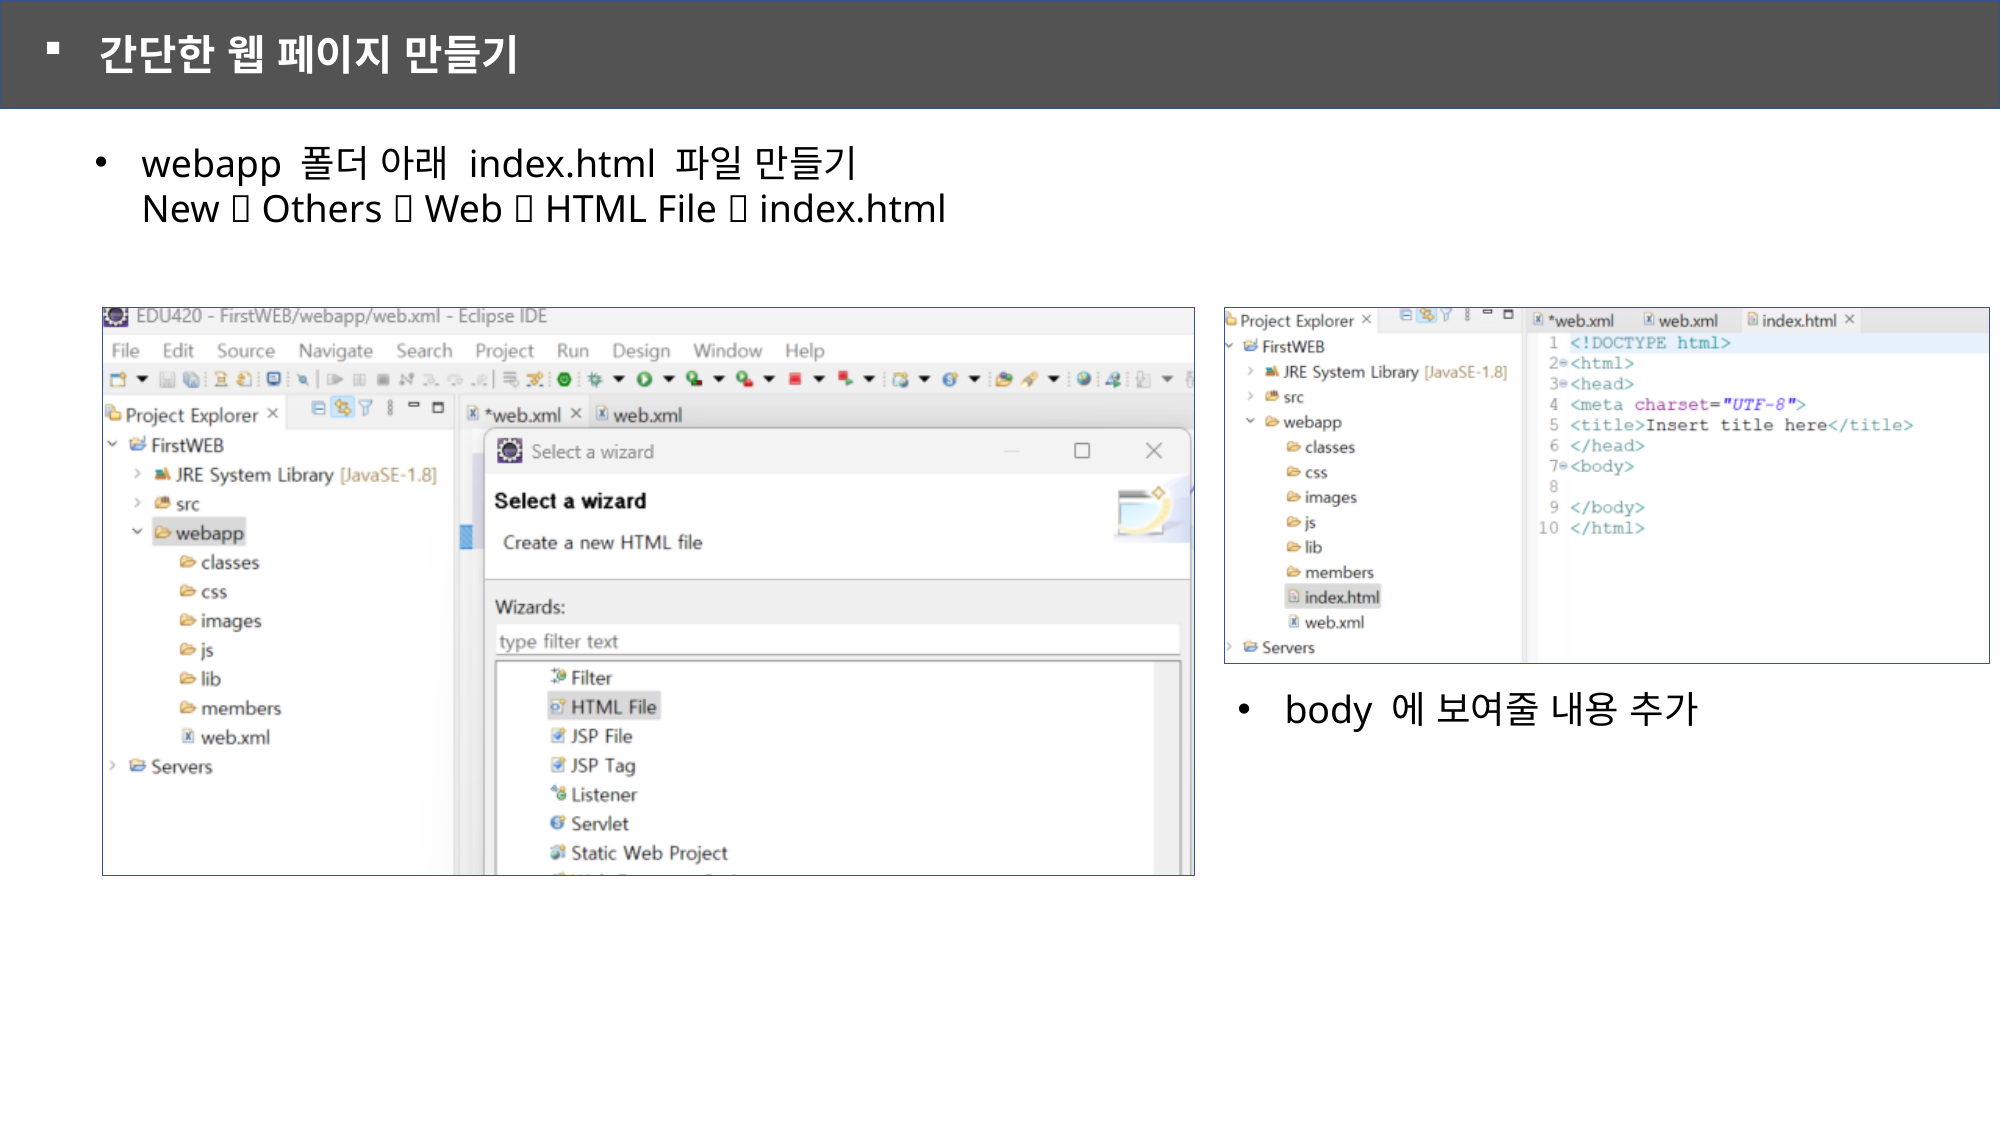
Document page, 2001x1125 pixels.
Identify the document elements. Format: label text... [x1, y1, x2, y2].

picture [1224, 307, 1990, 664]
text_box 간단한 웹 페이지 만들기 [0, 0, 2000, 109]
picture [102, 307, 1195, 876]
text_box webapp 폴더 아래 index.html 파일 만들기 New  Others  Web  HTML File  index.html [79, 132, 972, 282]
text_box body 에 보여줄 내용 추가 [1222, 678, 1714, 784]
